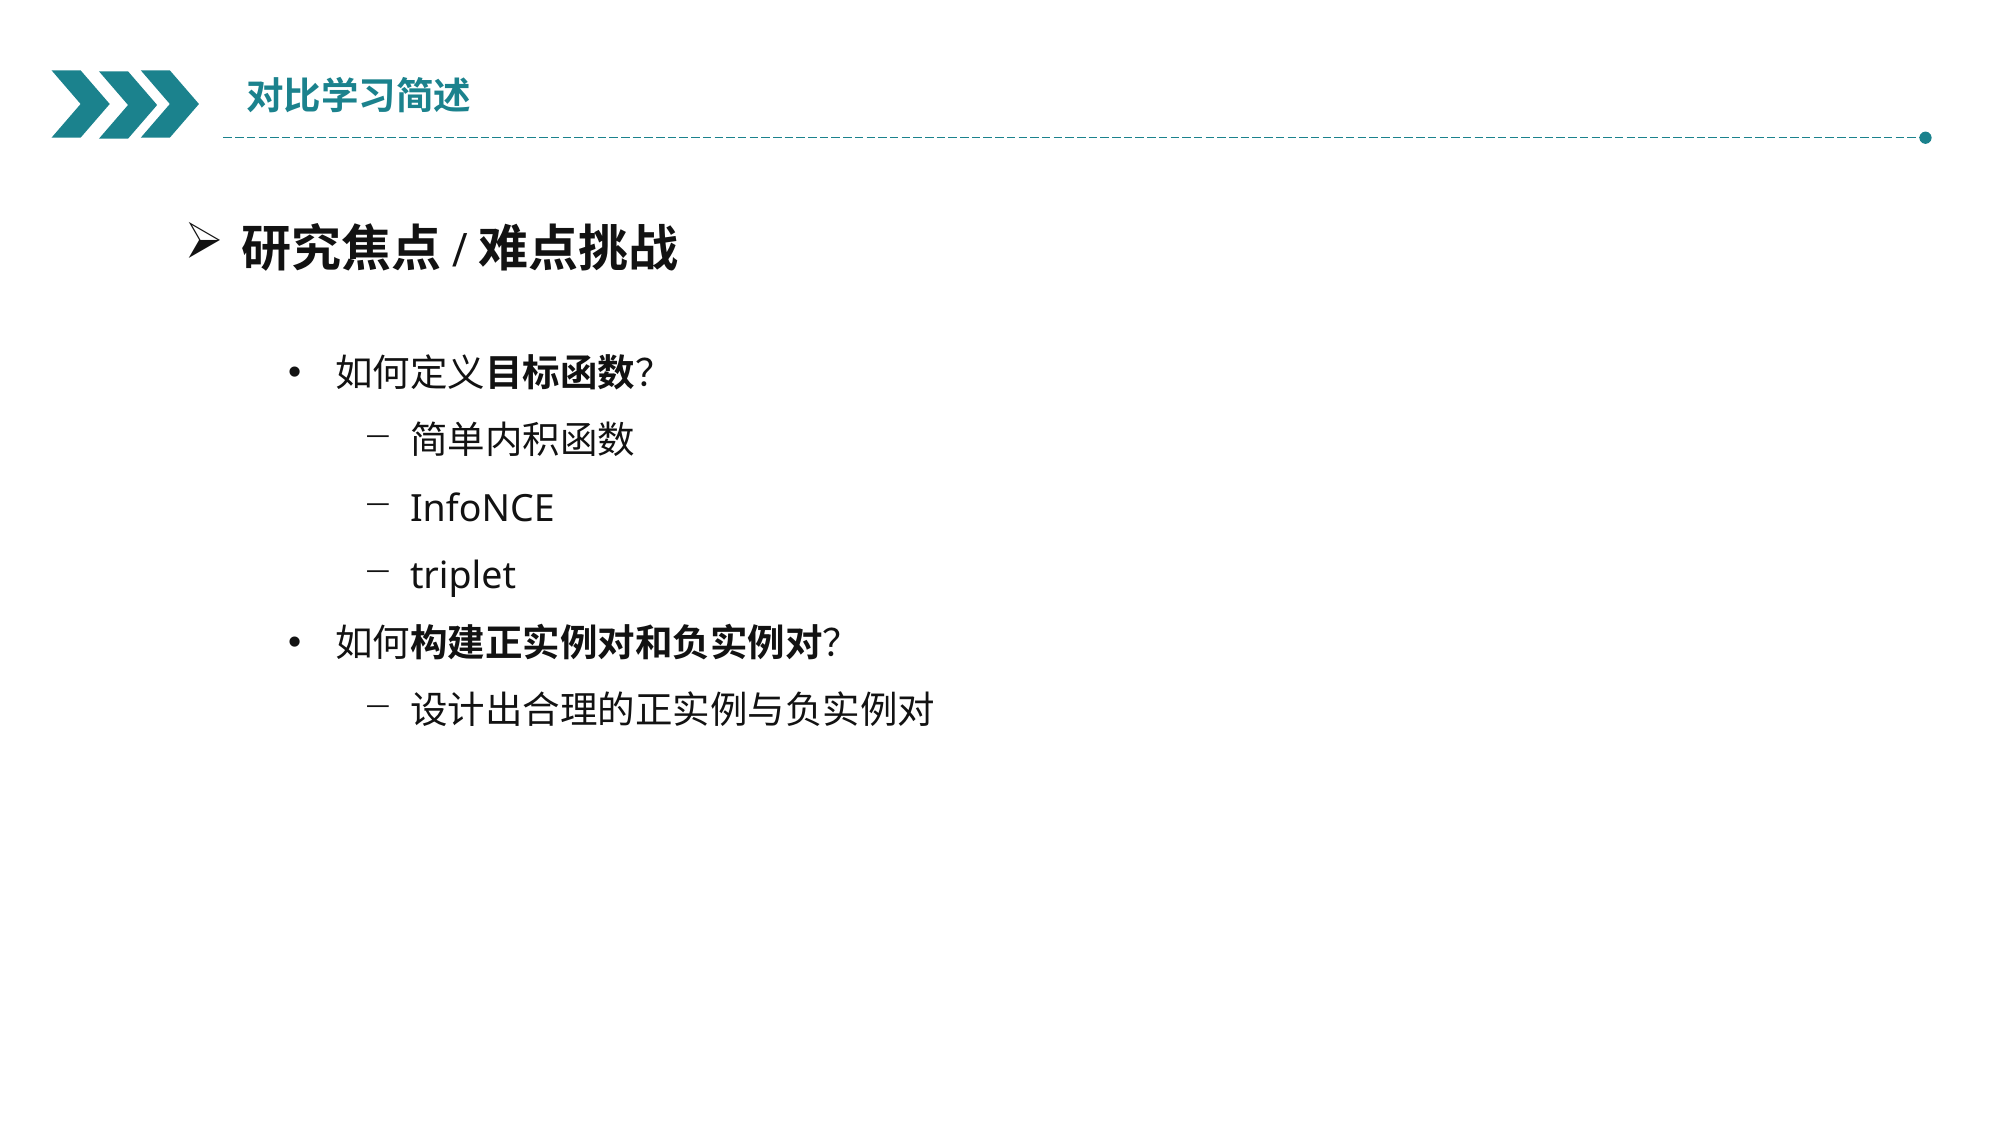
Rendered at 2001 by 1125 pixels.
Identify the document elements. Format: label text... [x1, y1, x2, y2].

text_box 对比学习简述 [231, 64, 487, 125]
text_box [49, 69, 112, 139]
text_box [138, 69, 201, 139]
text_box 研究焦点/难点挑战 [169, 208, 1170, 284]
text_box 如何定义目标函数？ 简单内积函数 InfoNCE triplet 如何构建正实例对和负实例对？ 设计出合理的正实例与负实例对 [273, 318, 1274, 739]
text_box [96, 70, 159, 140]
